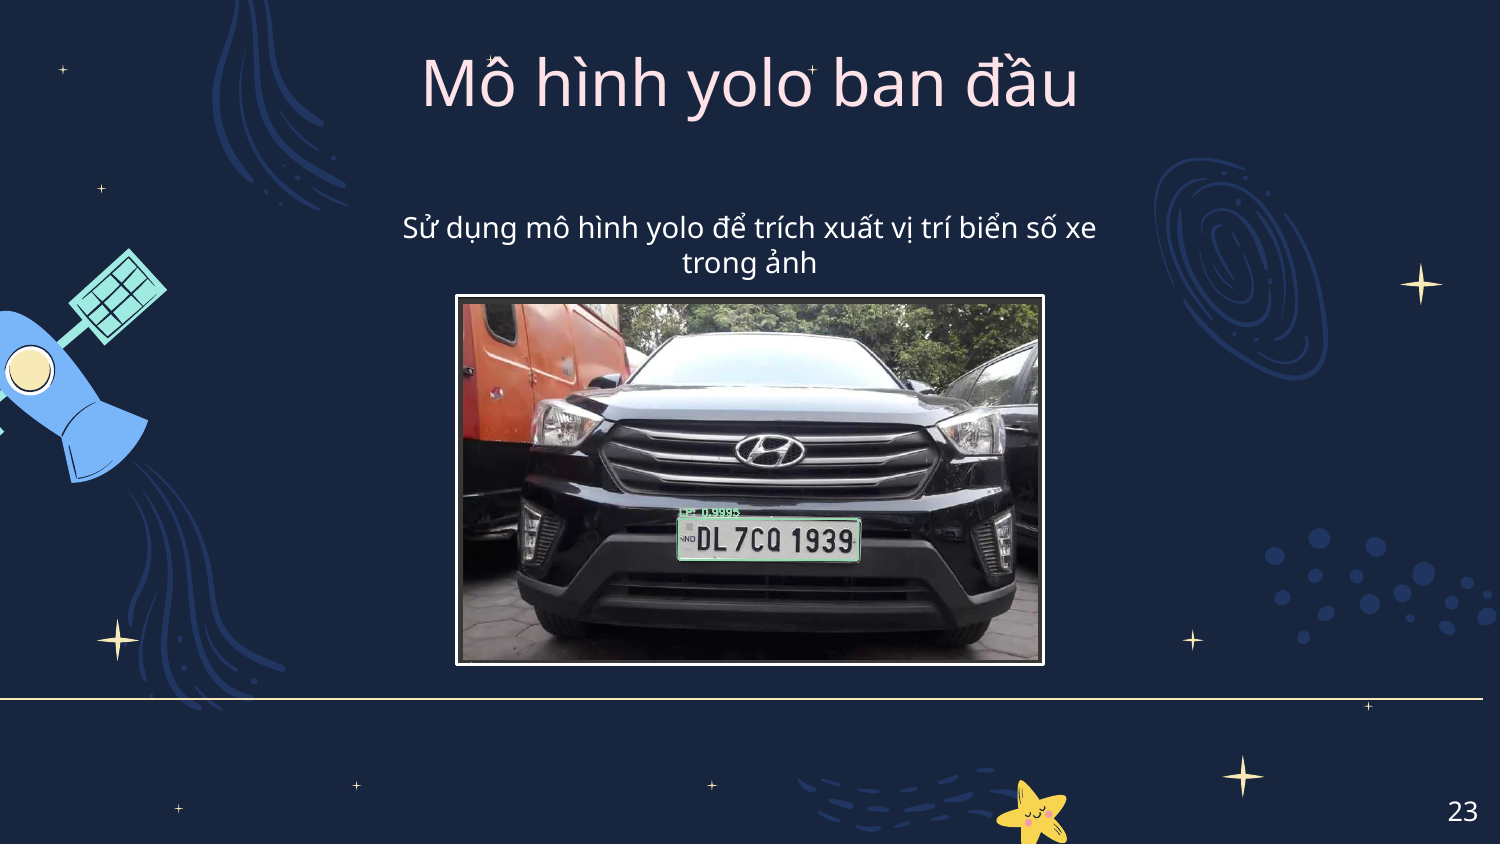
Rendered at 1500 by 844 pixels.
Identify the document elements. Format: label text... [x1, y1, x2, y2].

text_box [0, 247, 168, 488]
picture [457, 296, 1043, 663]
slide_number ‹#› [1403, 779, 1494, 844]
title Mô hình yolo ban đầu [0, 34, 1500, 127]
text_box Sử dụng mô hình yolo để trích xuất vị trí biển số xe trong ảnh [354, 194, 1145, 295]
text_box [1182, 629, 1204, 651]
